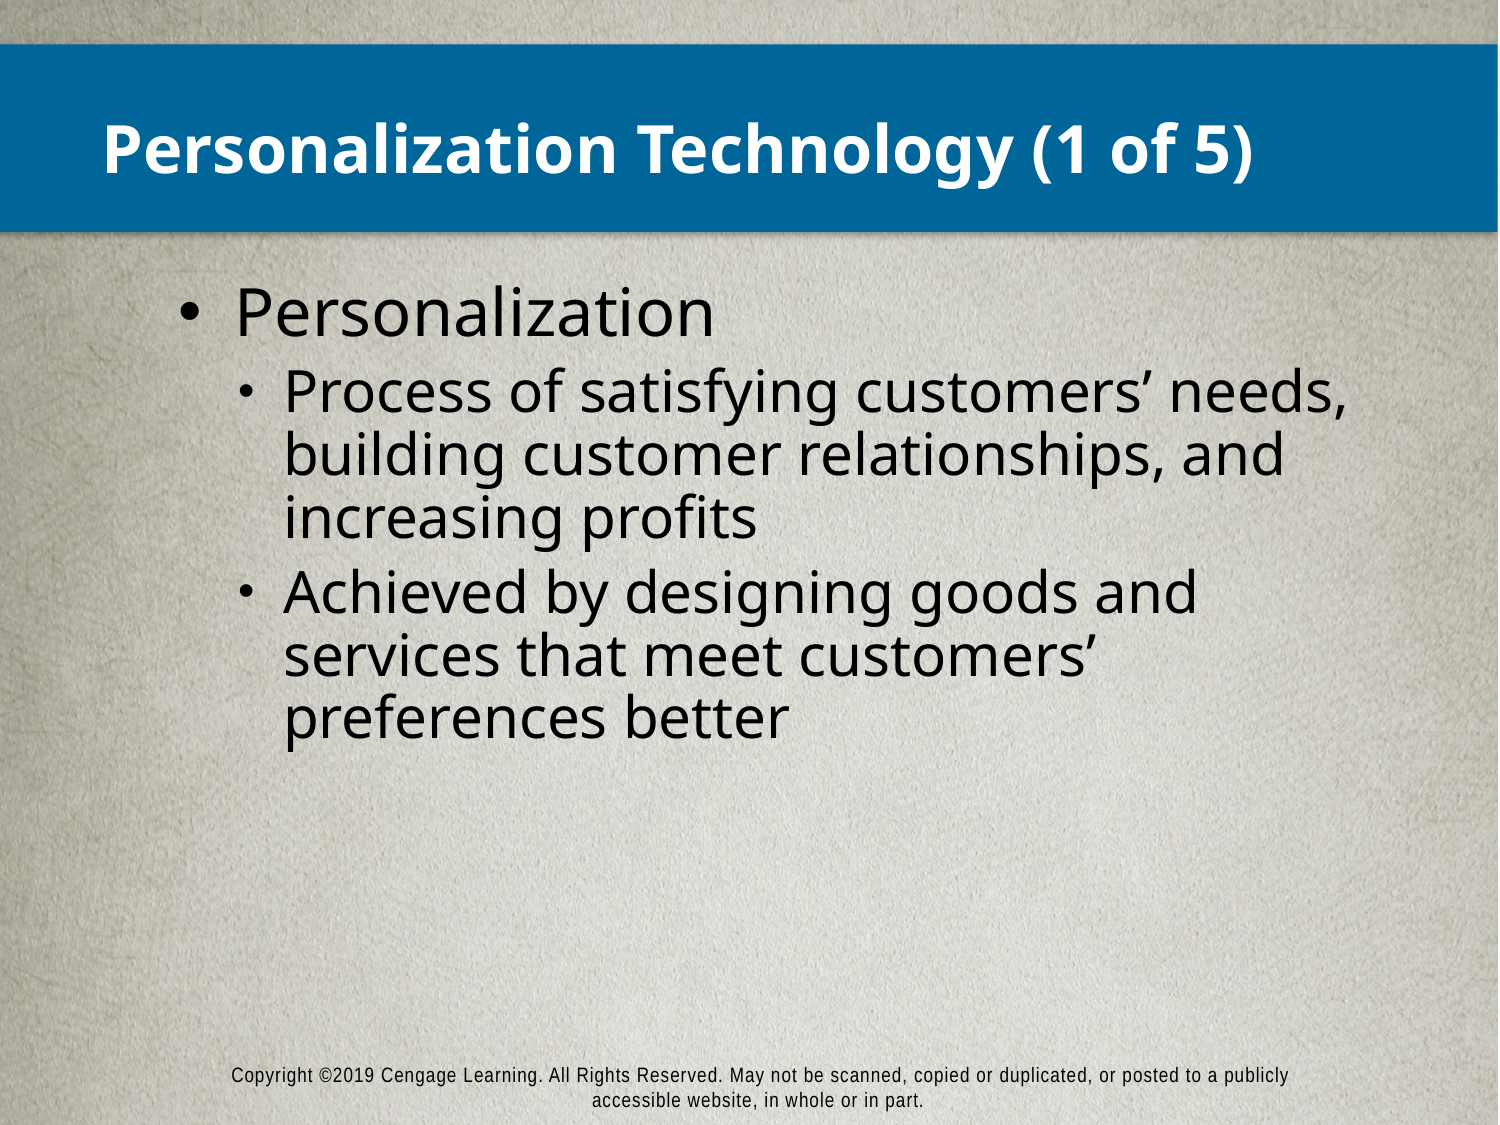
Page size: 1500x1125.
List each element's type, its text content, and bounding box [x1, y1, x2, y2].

picture [0, 233, 1498, 1123]
title Personalization Technology (1 of 5) [86, 75, 1437, 220]
list Personalization Process of satisfying customers’ needs, building customer relationships, and increasing profits Achieved by designing goods and services that meet customers’ preferences better [163, 271, 1447, 931]
picture [0, 0, 1498, 44]
